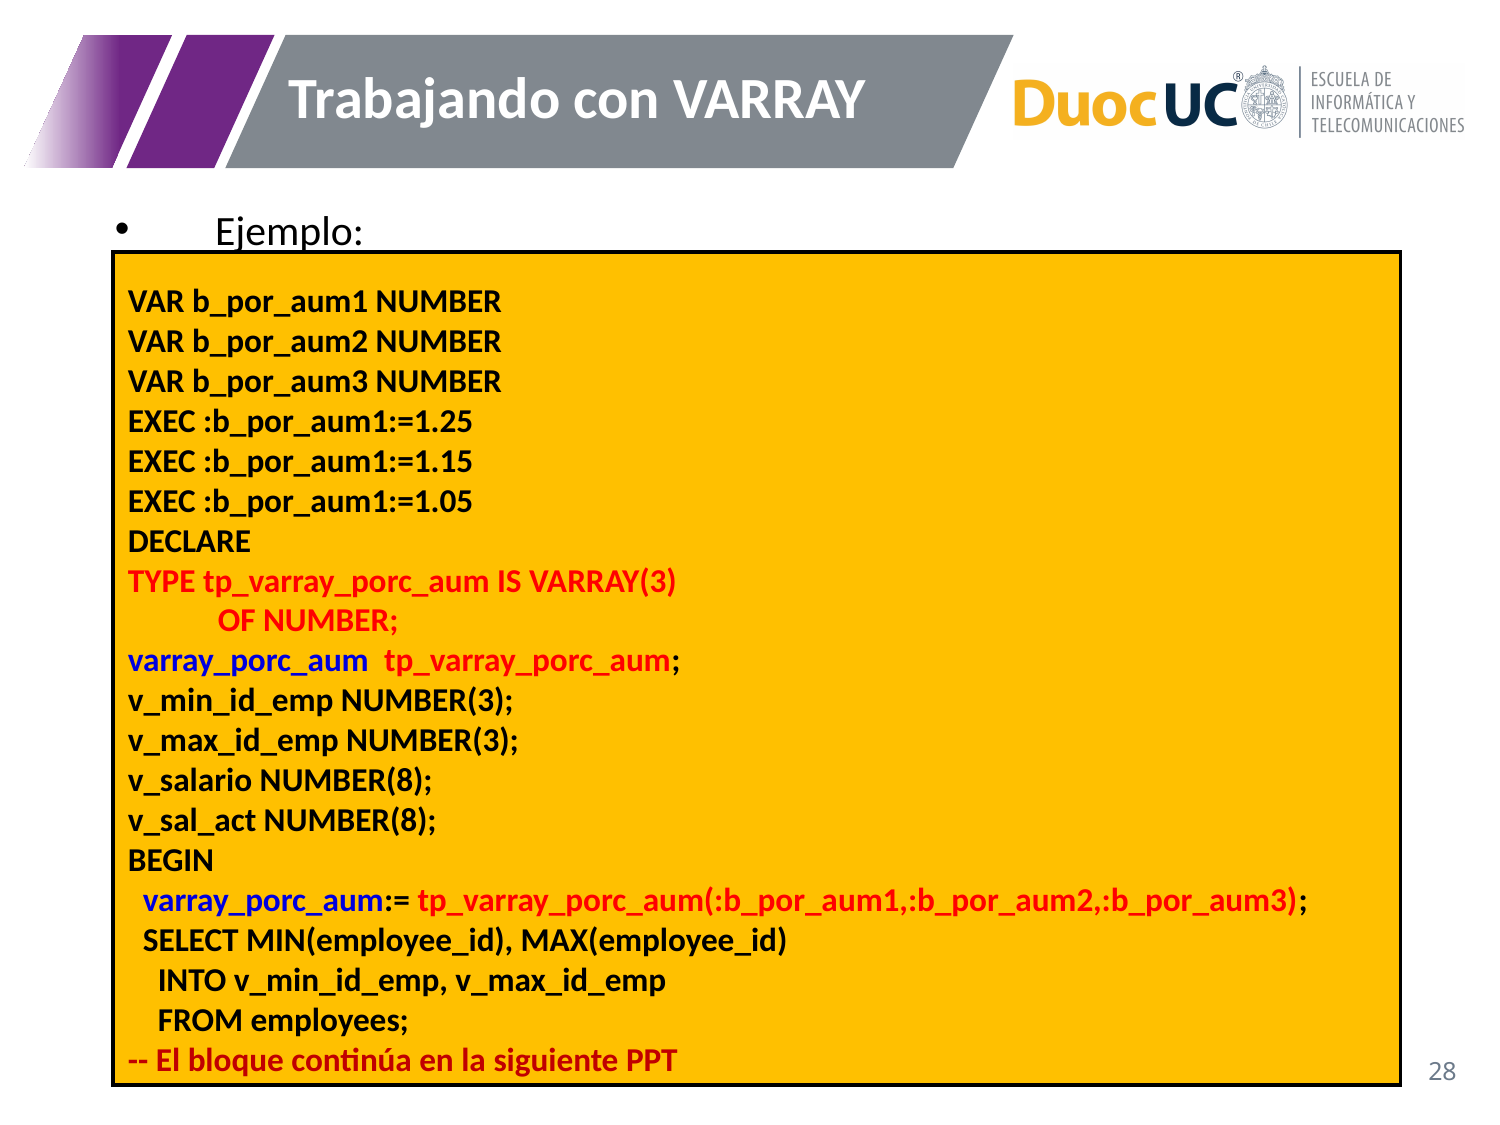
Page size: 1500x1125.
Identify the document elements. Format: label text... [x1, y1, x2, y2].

text_box Ejemplo: [100, 206, 1388, 273]
picture [1013, 63, 1465, 140]
text_box VAR b_por_aum1 NUMBER VAR b_por_aum2 NUMBER VAR b_por_aum3 NUMBER EXEC :b_por_aum1:=1.25 EXEC :b_por_aum1:=1.15 EXEC :b_por_aum1:=1.05 DECLARE TYPE tp_varray_porc_aum IS VARRAY(3) OF NUMBER; varray_porc_aum tp_varray_porc_aum; v_min_id_emp NUMBER(3); v_max_id_emp NUMBER(3); v_salario NUMBER(8); v_sal_act NUMBER(8); BEGIN varray_porc_aum:= tp_varray_porc_aum(:b_por_aum1,:b_por_aum2,:b_por_aum3); SELECT MIN(employee_id), MAX(employee_id) INTO v_min_id_emp, v_max_id_emp FROM employees; -- El bloque continúa en la siguiente PPT [113, 251, 1401, 1086]
title Trabajando con VARRAY [274, 34, 978, 169]
